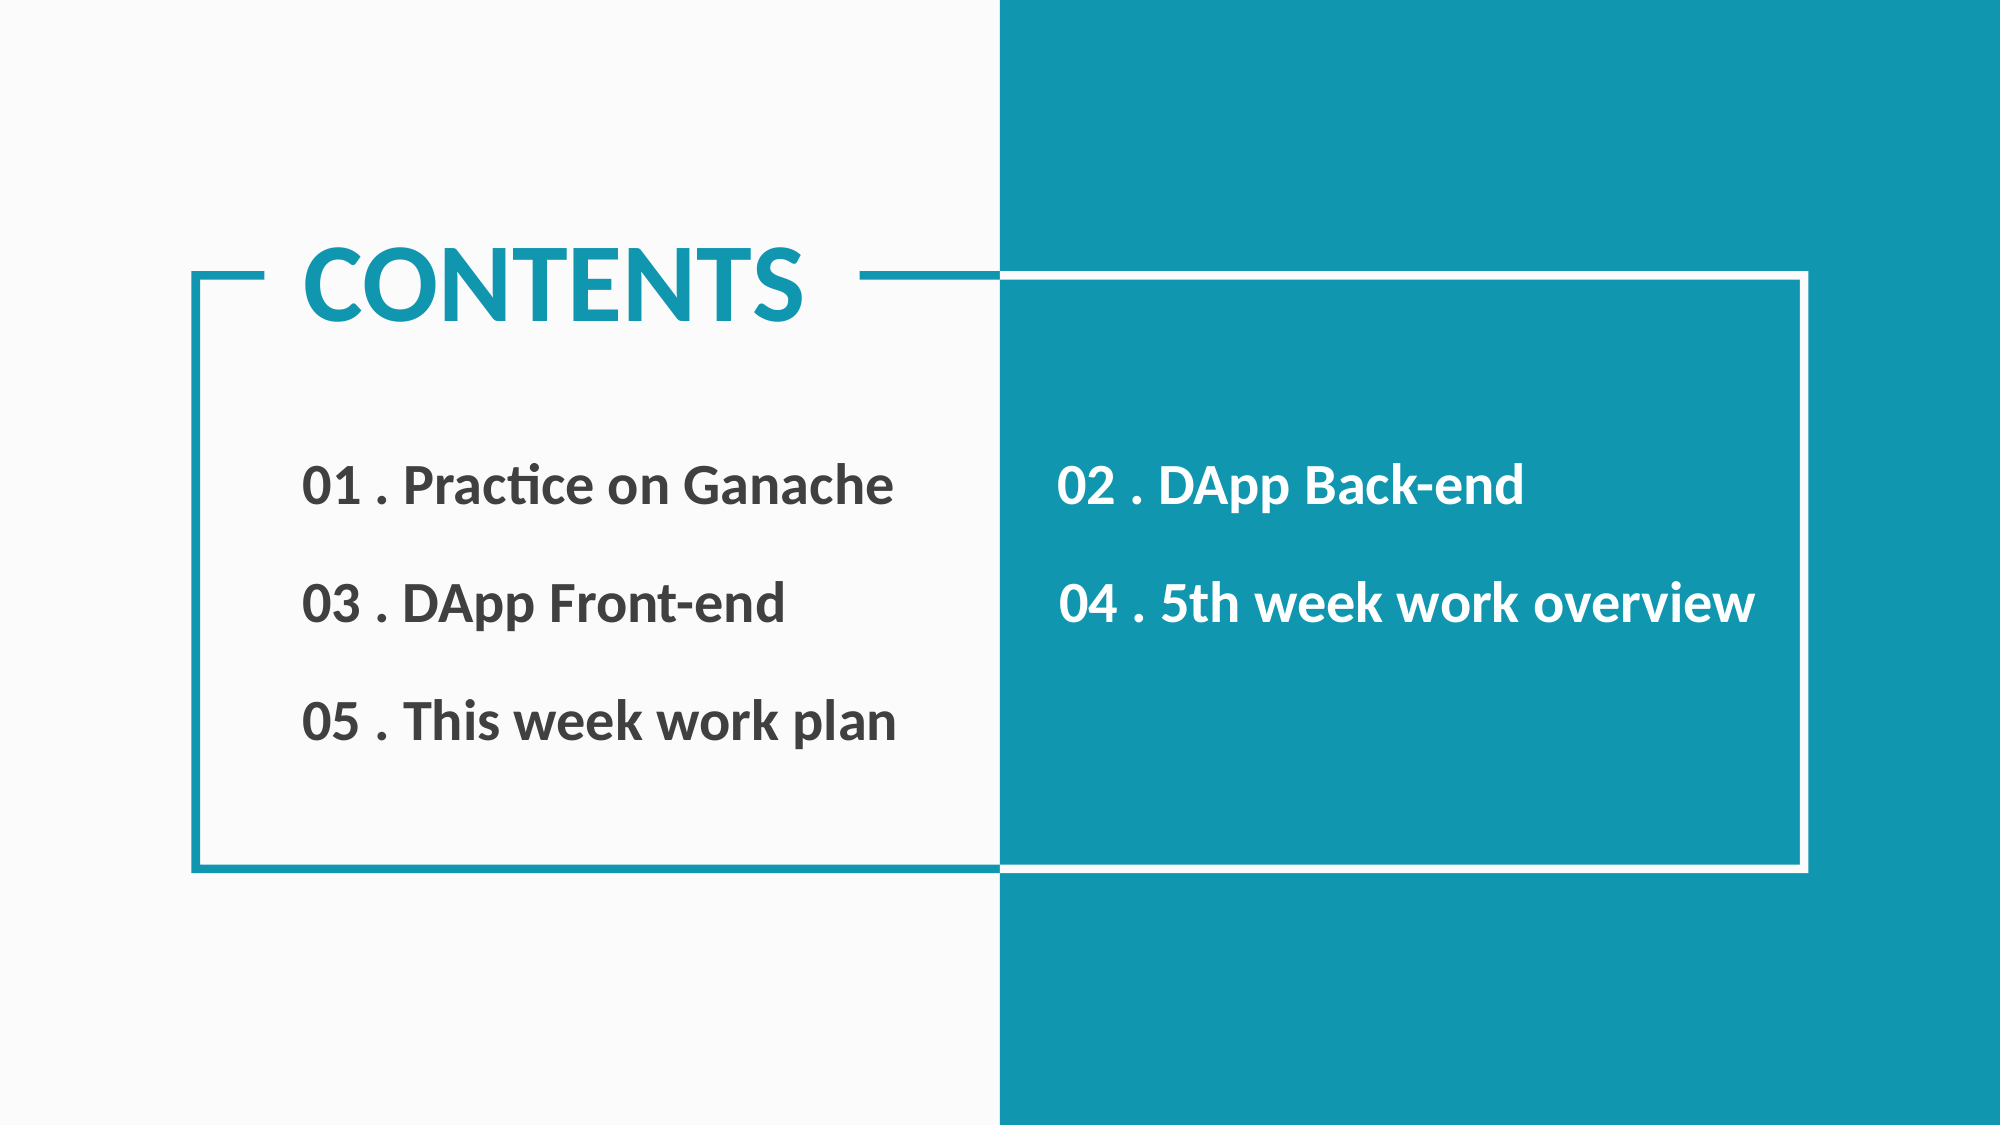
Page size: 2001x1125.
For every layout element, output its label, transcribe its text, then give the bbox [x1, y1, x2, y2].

text_box [999, 0, 2000, 1125]
text_box CONTENTS [249, 201, 860, 271]
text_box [191, 271, 1809, 874]
